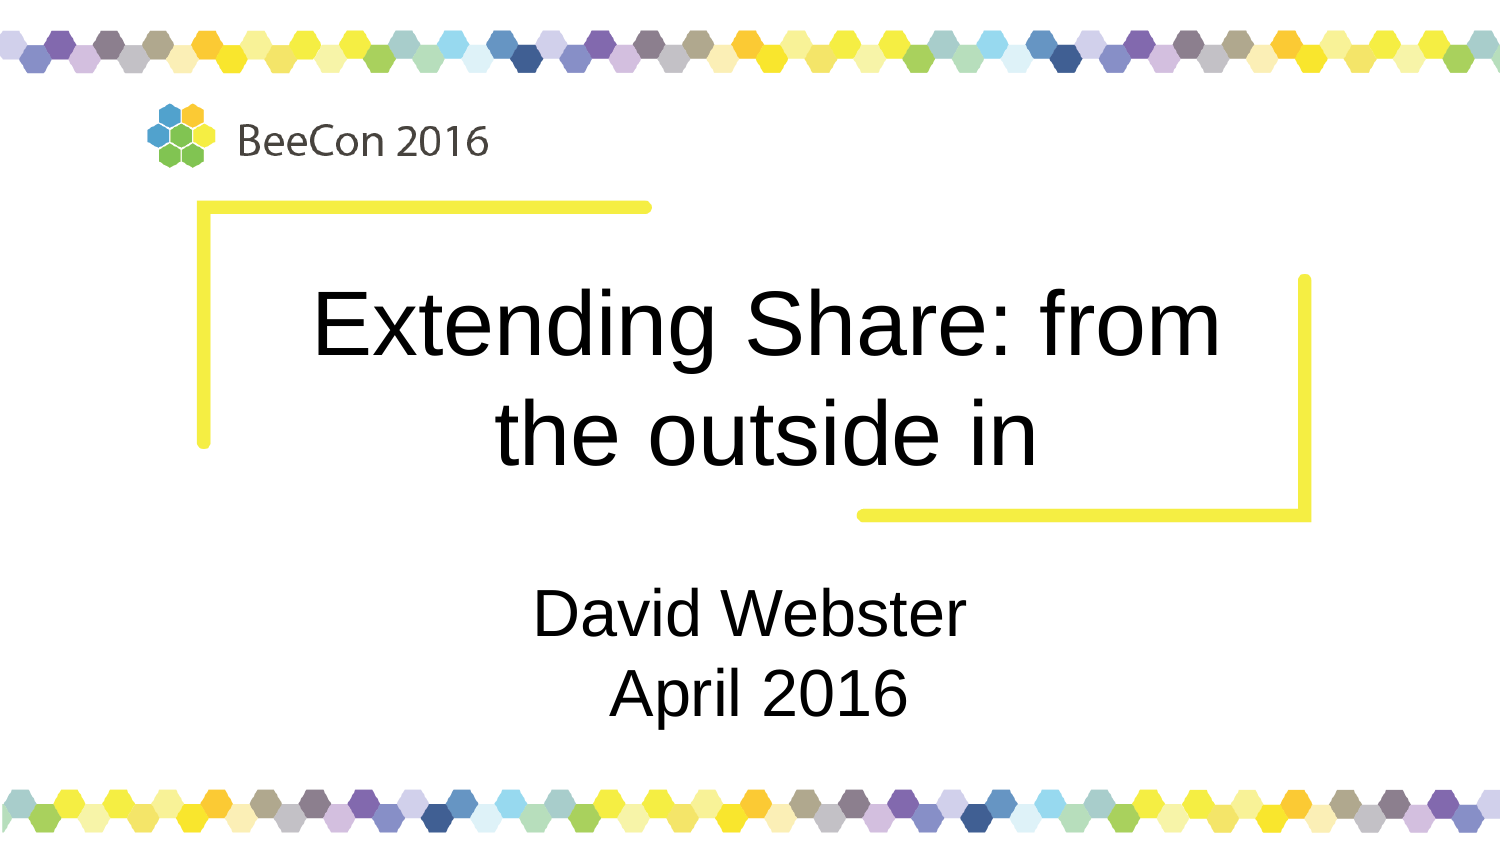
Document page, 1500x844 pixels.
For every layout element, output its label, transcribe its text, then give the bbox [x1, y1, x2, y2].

text_box David Webster April 2016 [234, 562, 1285, 756]
text_box Extending Share: from the outside in [281, 254, 1254, 493]
picture [0, 0, 1500, 844]
